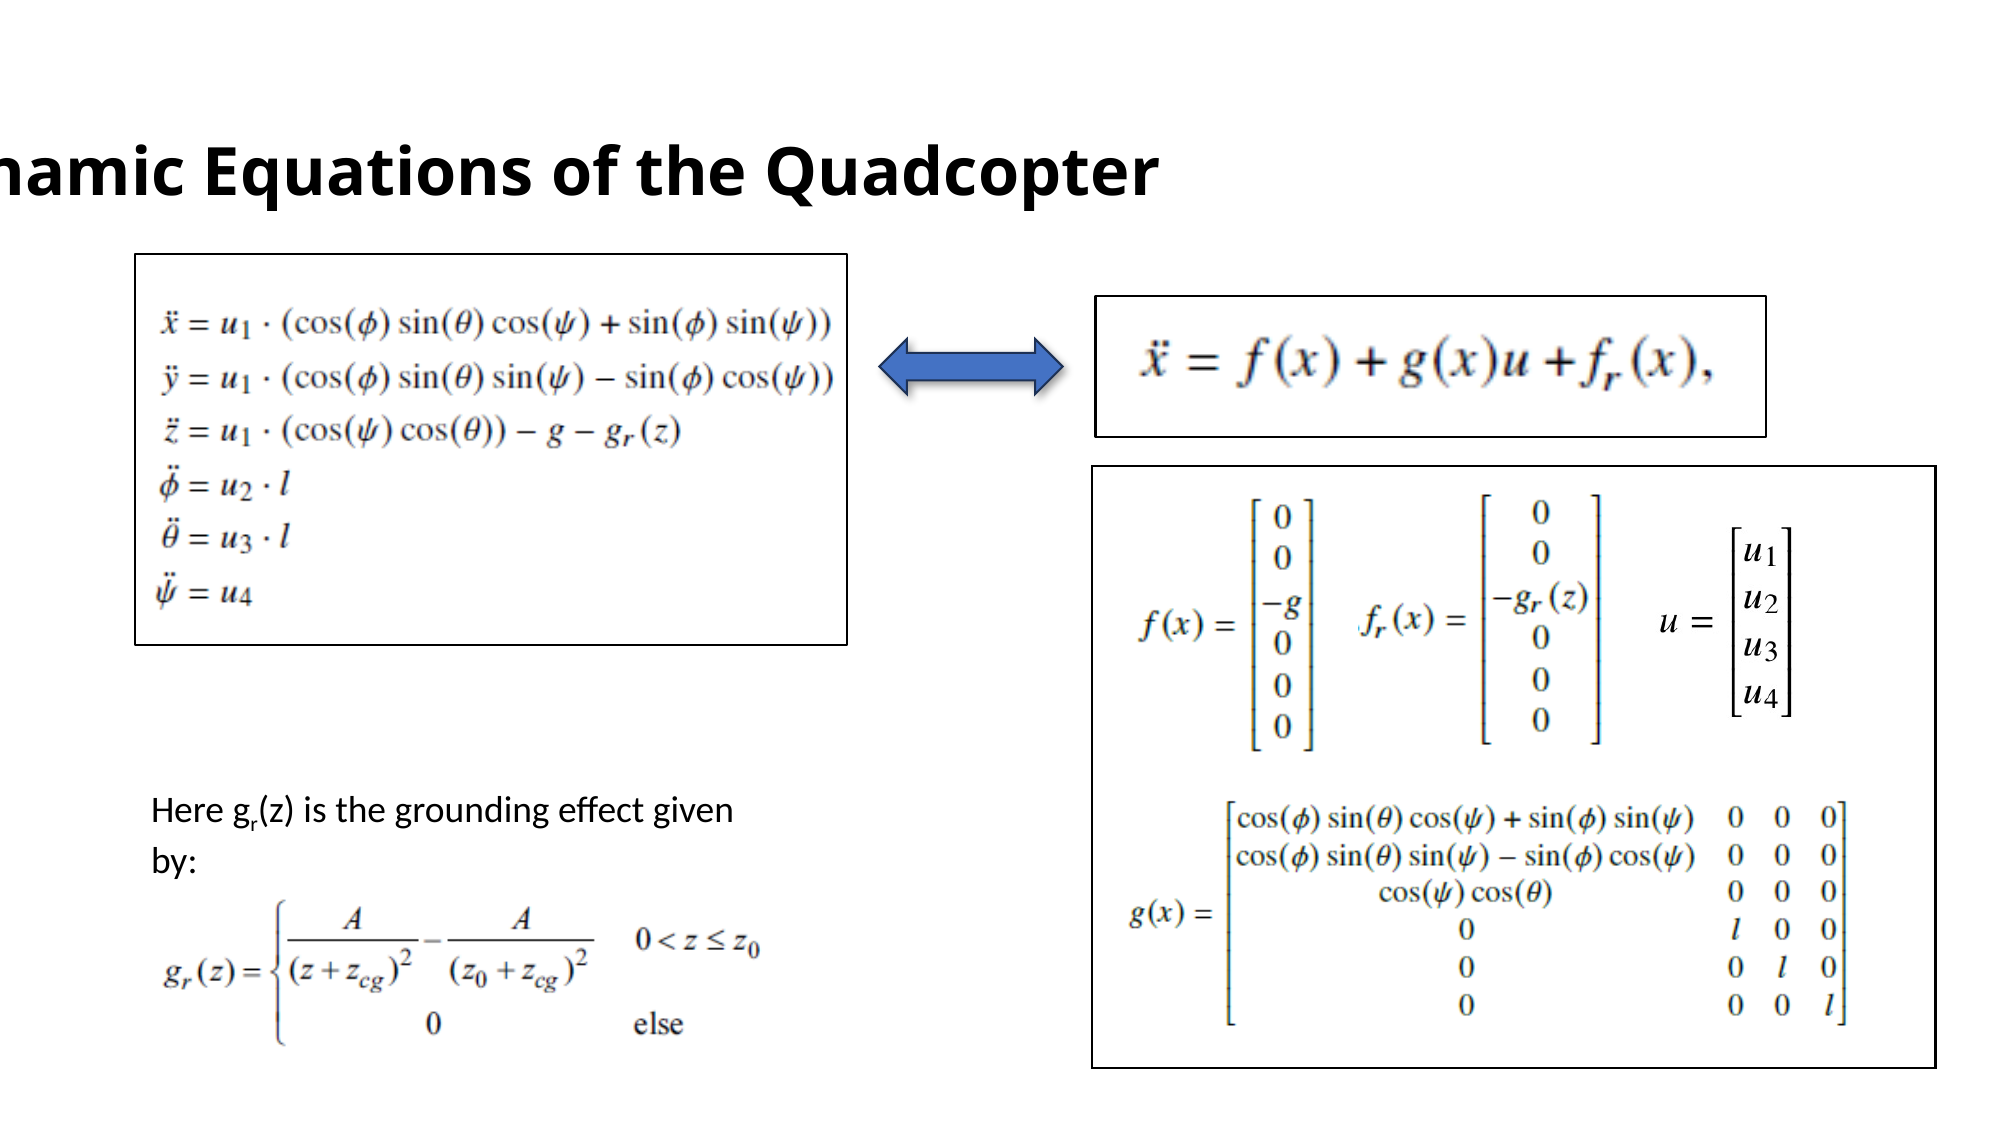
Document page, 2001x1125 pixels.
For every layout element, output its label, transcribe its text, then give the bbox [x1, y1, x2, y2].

text_box [1091, 465, 1937, 1069]
picture [1109, 481, 1317, 759]
text_box [877, 336, 1065, 397]
picture [124, 869, 776, 1060]
picture [1096, 297, 1765, 436]
text_box Here gr(z) is the grounding effect given by: [136, 777, 795, 889]
picture [1358, 484, 1609, 756]
picture [1640, 519, 1803, 741]
picture [1109, 795, 1850, 1034]
title Dynamic Equations of the Quadcopter [0, 29, 1672, 218]
picture [136, 255, 846, 644]
